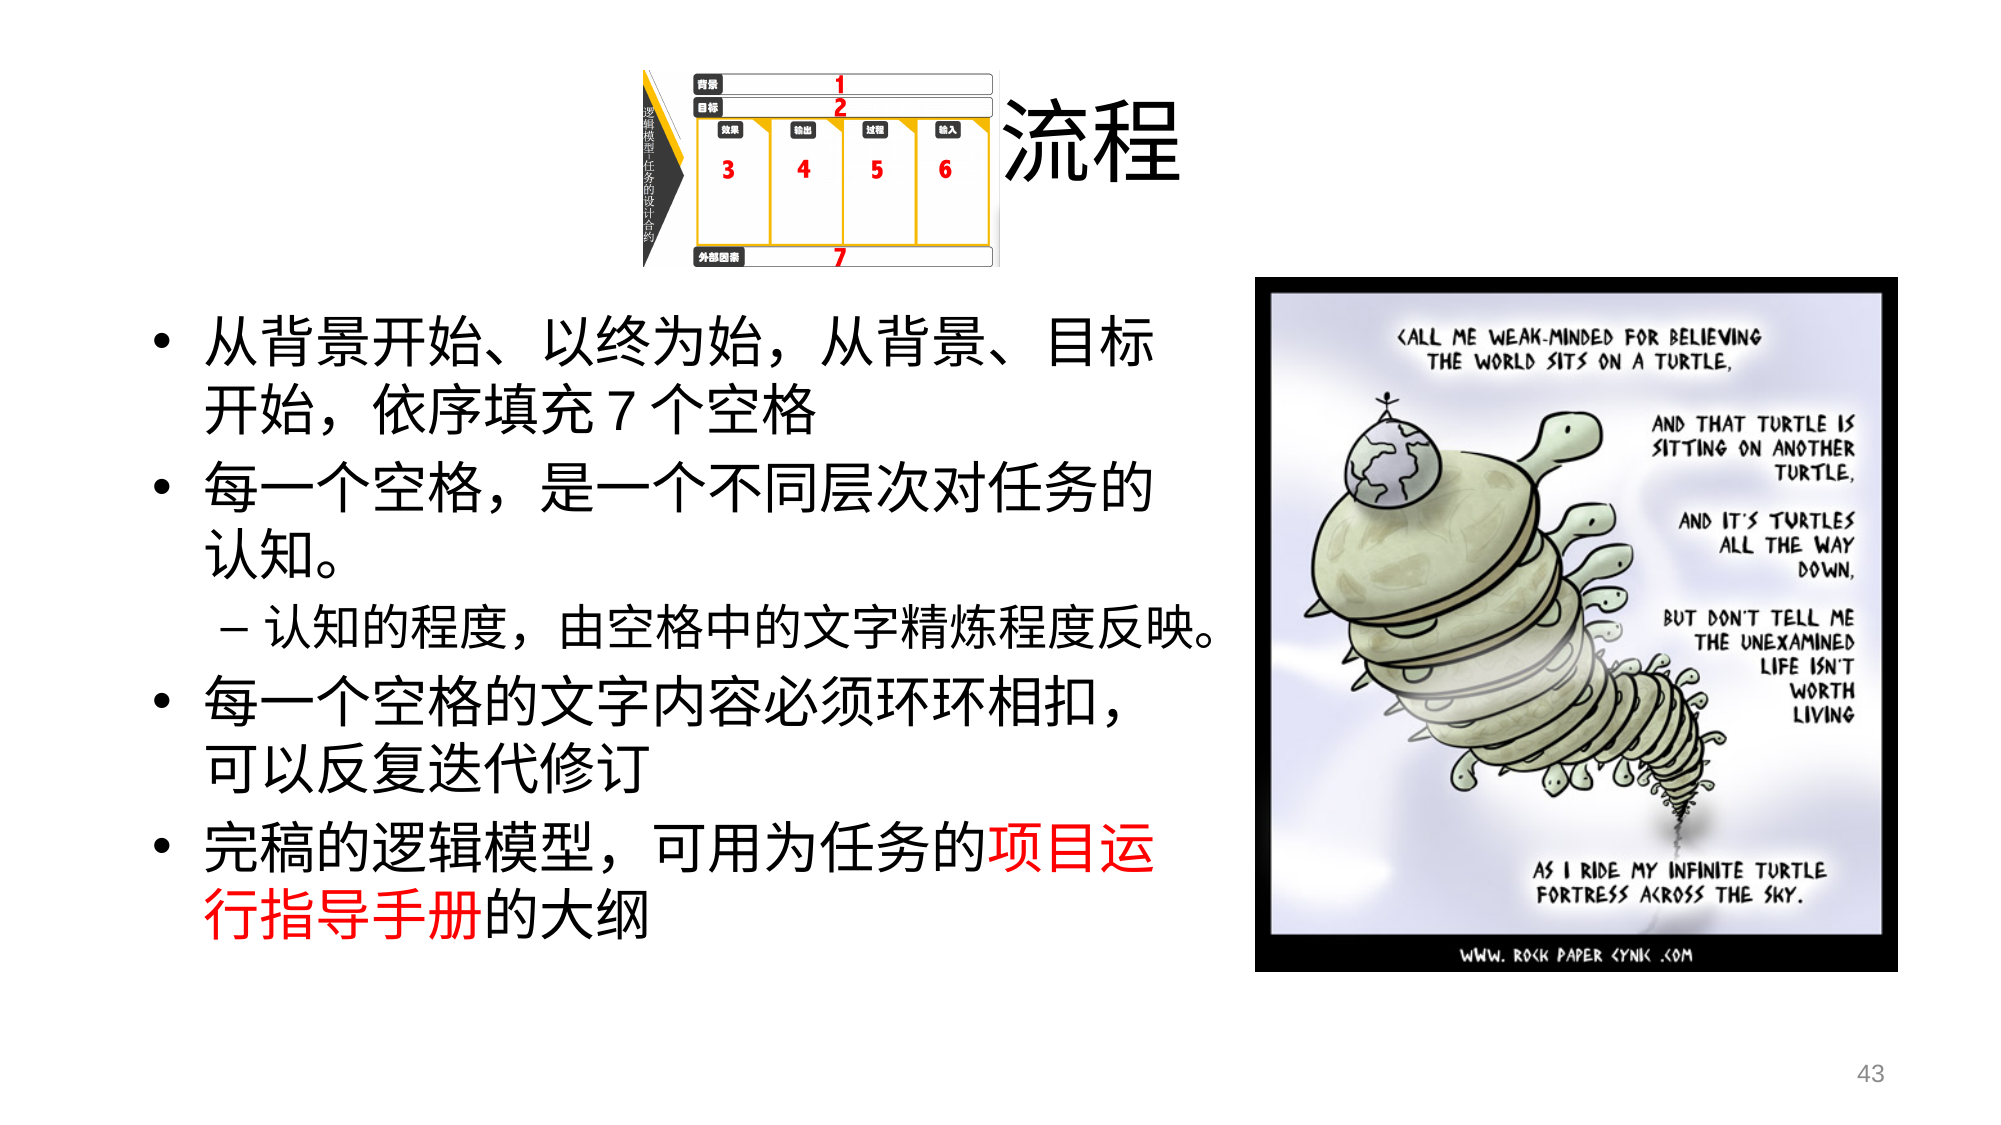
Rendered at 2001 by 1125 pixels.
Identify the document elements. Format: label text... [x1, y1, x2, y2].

list 从背景开始、以终为始，从背景、目标开始，依序填充7个空格 每一个空格，是一个不同层次对任务的认知。 认知的程度，由空格中的文字精炼程度反映。 每一个空格的文字内容必须环环相扣，可以反复迭代修订 完稿的逻辑模型，可用为任务的项目运行指导手册的大纲 [137, 299, 1213, 1014]
picture [643, 70, 1001, 267]
picture [1255, 277, 1898, 973]
slide_number 43 [1433, 1042, 1900, 1103]
title 撰写流程 [99, 45, 1900, 233]
